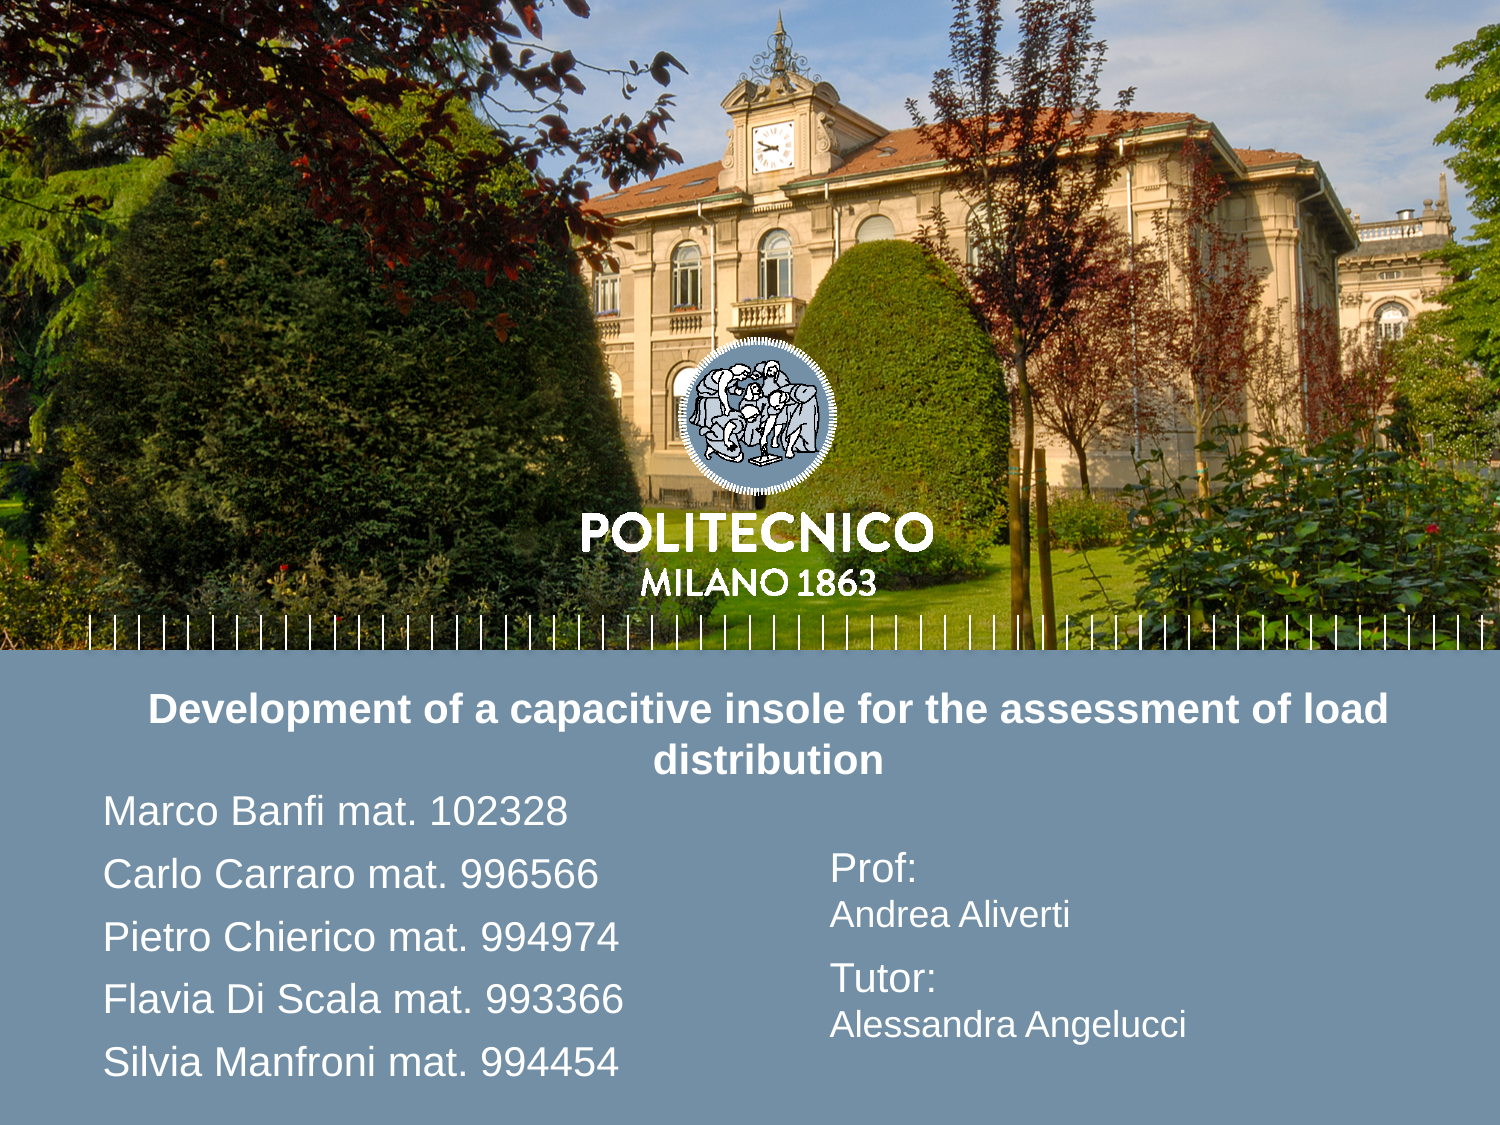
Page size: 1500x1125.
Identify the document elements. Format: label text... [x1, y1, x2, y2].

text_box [90, 614, 1500, 651]
text_box Prof: Andrea Aliverti Tutor: Alessandra Angelucci [814, 832, 1496, 1053]
text_box Marco Banfi mat. 102328 Carlo Carraro mat. 996566 Pietro Chierico mat. 994974 Flavia Di Scala mat. 993366 Silvia Manfroni mat. 994454 [87, 776, 769, 1101]
picture [0, 0, 1500, 673]
text_box Development of a capacitive insole for the assessment of load distribution [18, 680, 1500, 791]
text_box [0, 680, 1500, 1125]
